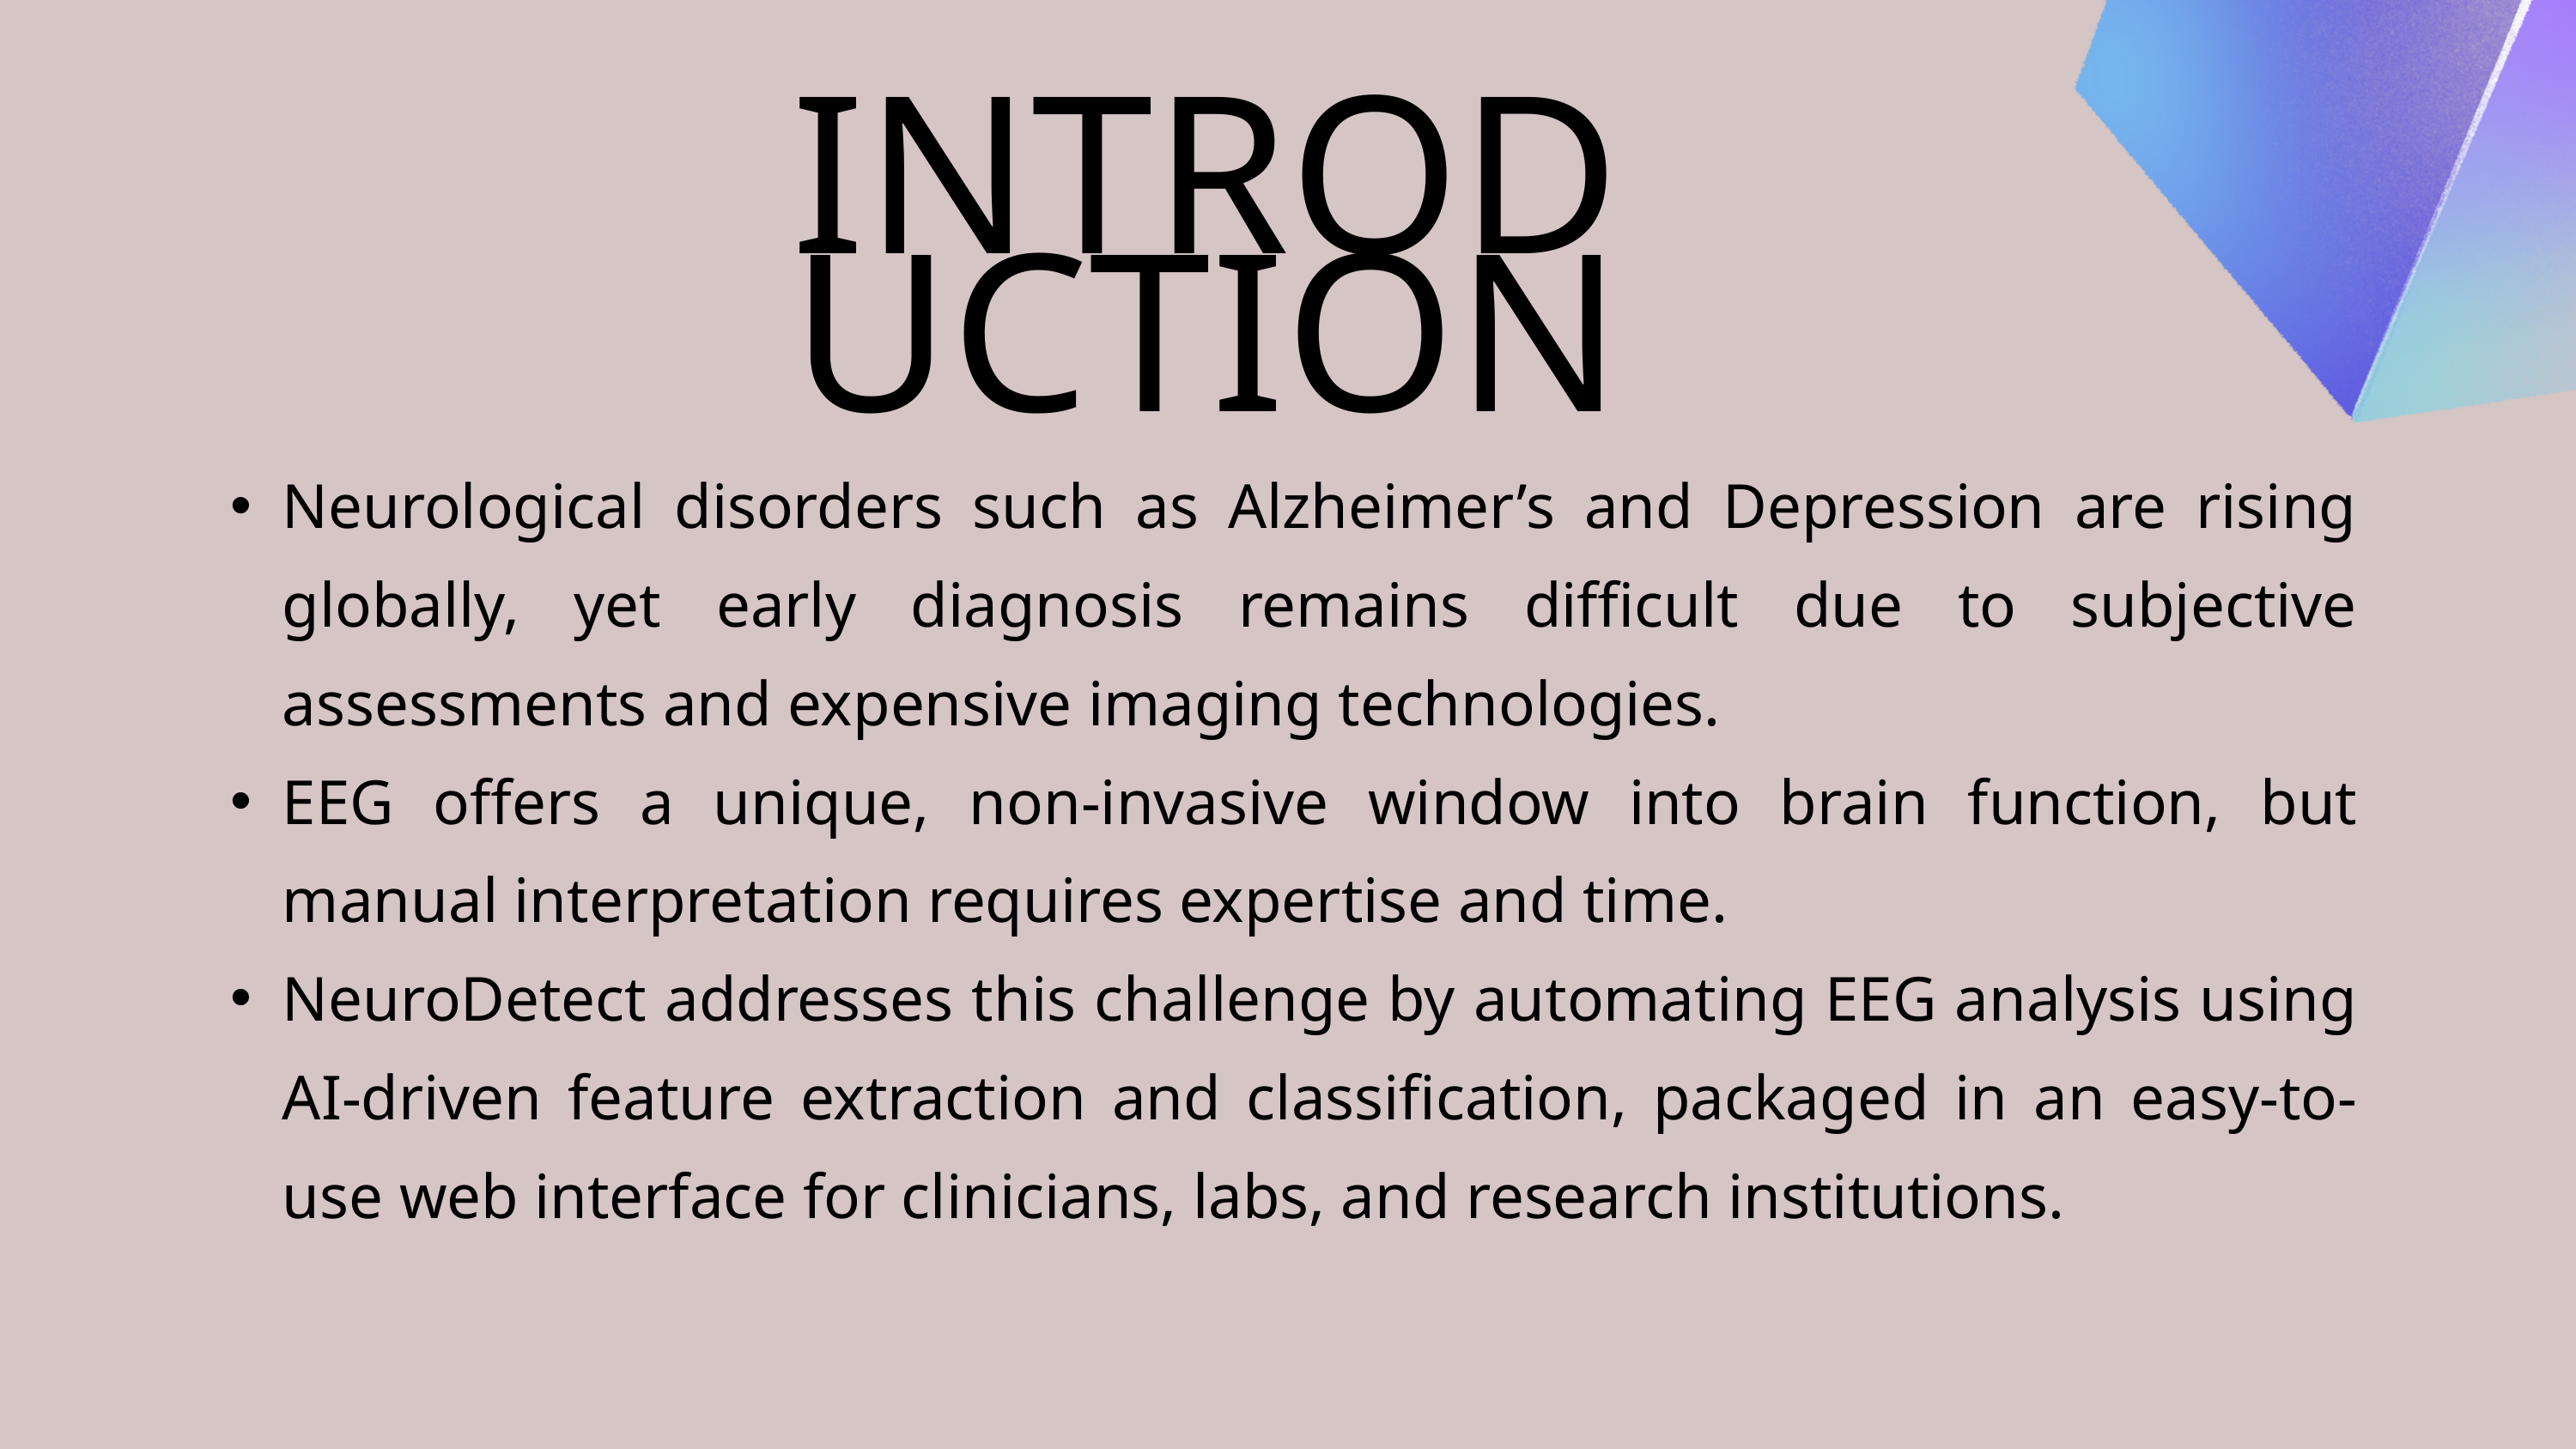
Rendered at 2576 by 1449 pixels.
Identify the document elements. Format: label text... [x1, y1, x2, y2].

text_box Neurological disorders such as Alzheimer’s and Depression are rising globally, yet early diagnosis remains difficult due to subjective assessments and expensive imaging technologies. EEG offers a unique, non-invasive window into brain function, but manual interpretation requires expertise and time. NeuroDetect addresses this challenge by automating EEG analysis using AI-driven feature extraction and classification, packaged in an easy-to-use web interface for clinicians, labs, and research institutions. [179, 442, 2360, 1231]
text_box [2067, 0, 2576, 422]
text_box INTRODUCTION [791, 140, 1654, 442]
